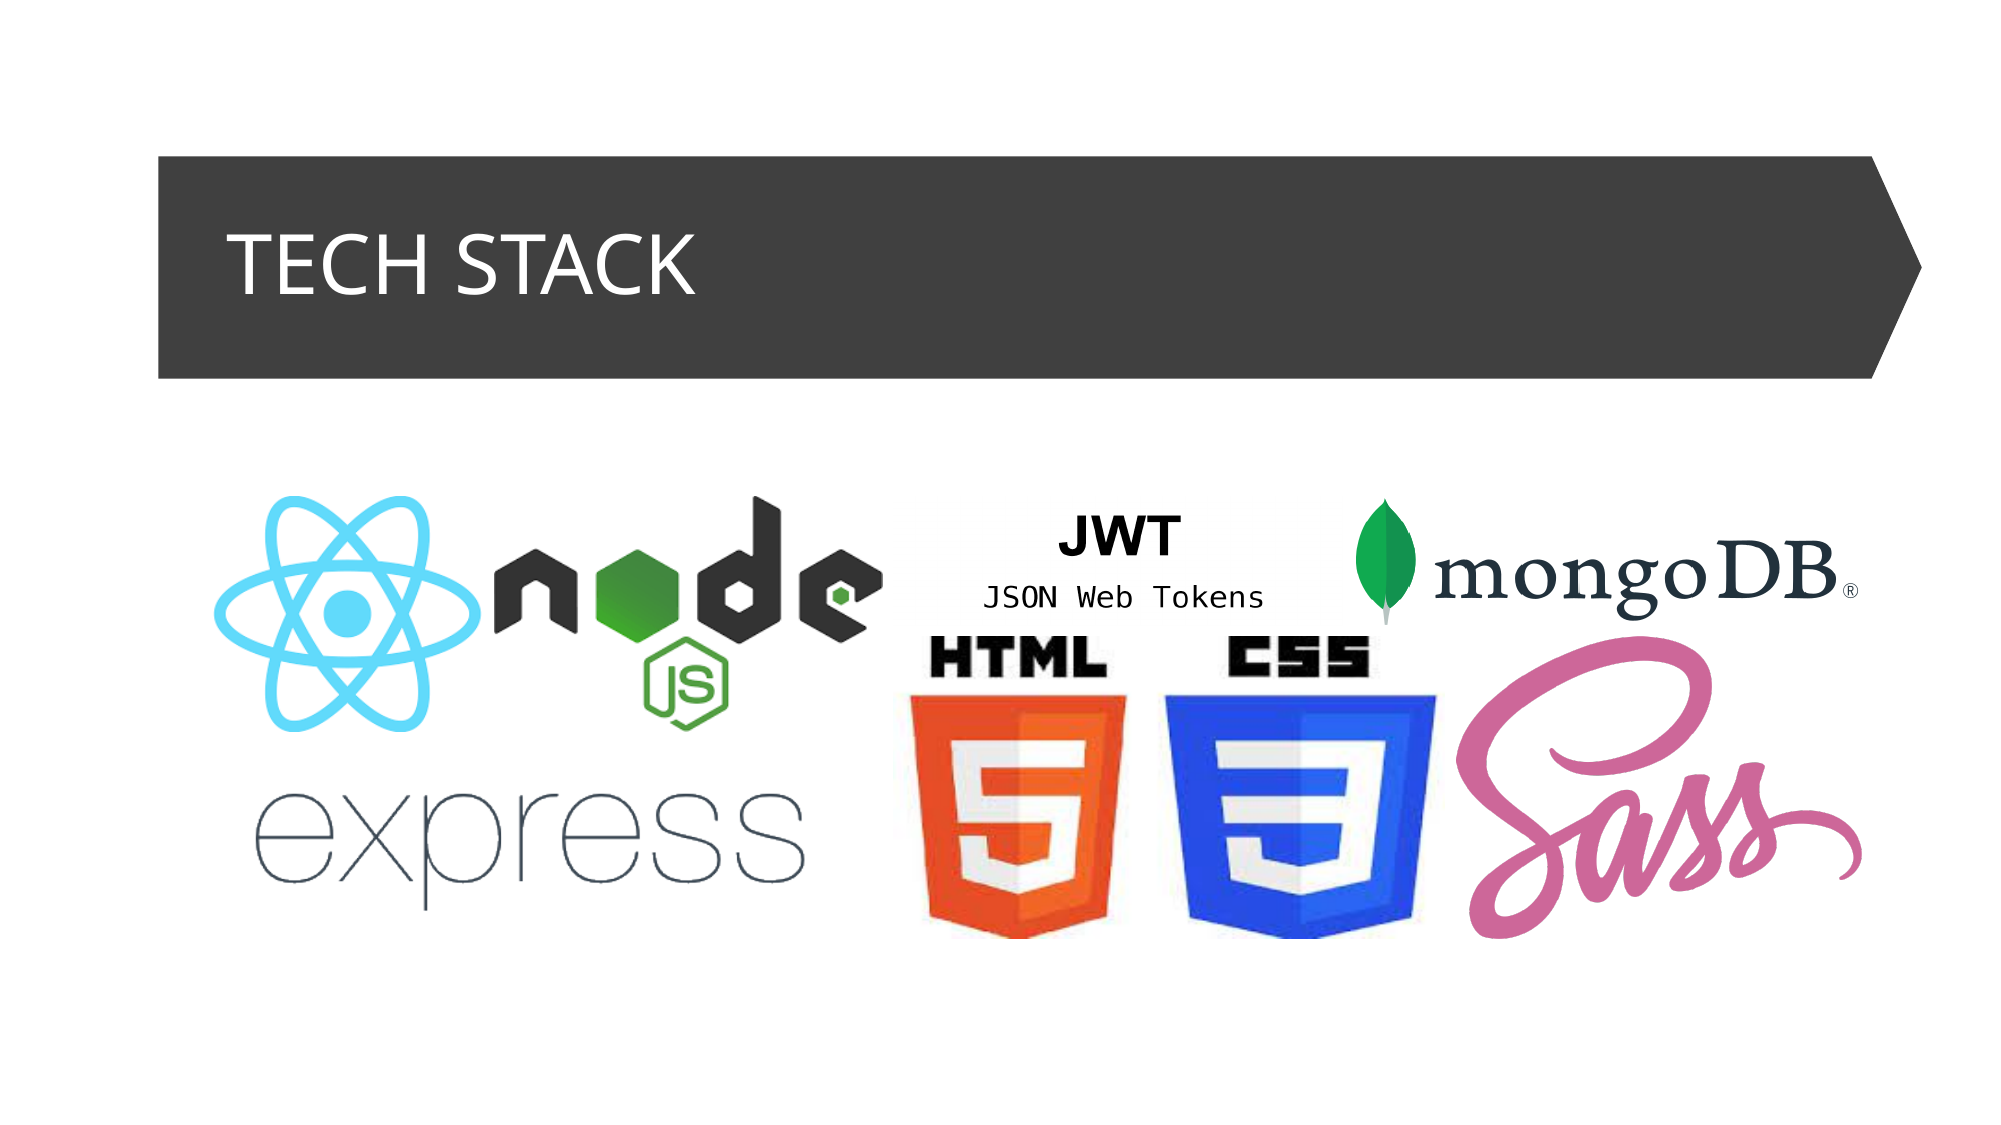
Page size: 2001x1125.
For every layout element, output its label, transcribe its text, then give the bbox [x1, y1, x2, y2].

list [211, 496, 484, 732]
picture [211, 742, 883, 939]
picture [494, 496, 883, 732]
title TECH STACK [211, 197, 1856, 339]
picture [1455, 636, 1862, 939]
picture [893, 496, 1343, 626]
picture [1353, 496, 1862, 626]
picture [893, 636, 1445, 939]
text_box [157, 155, 1923, 380]
